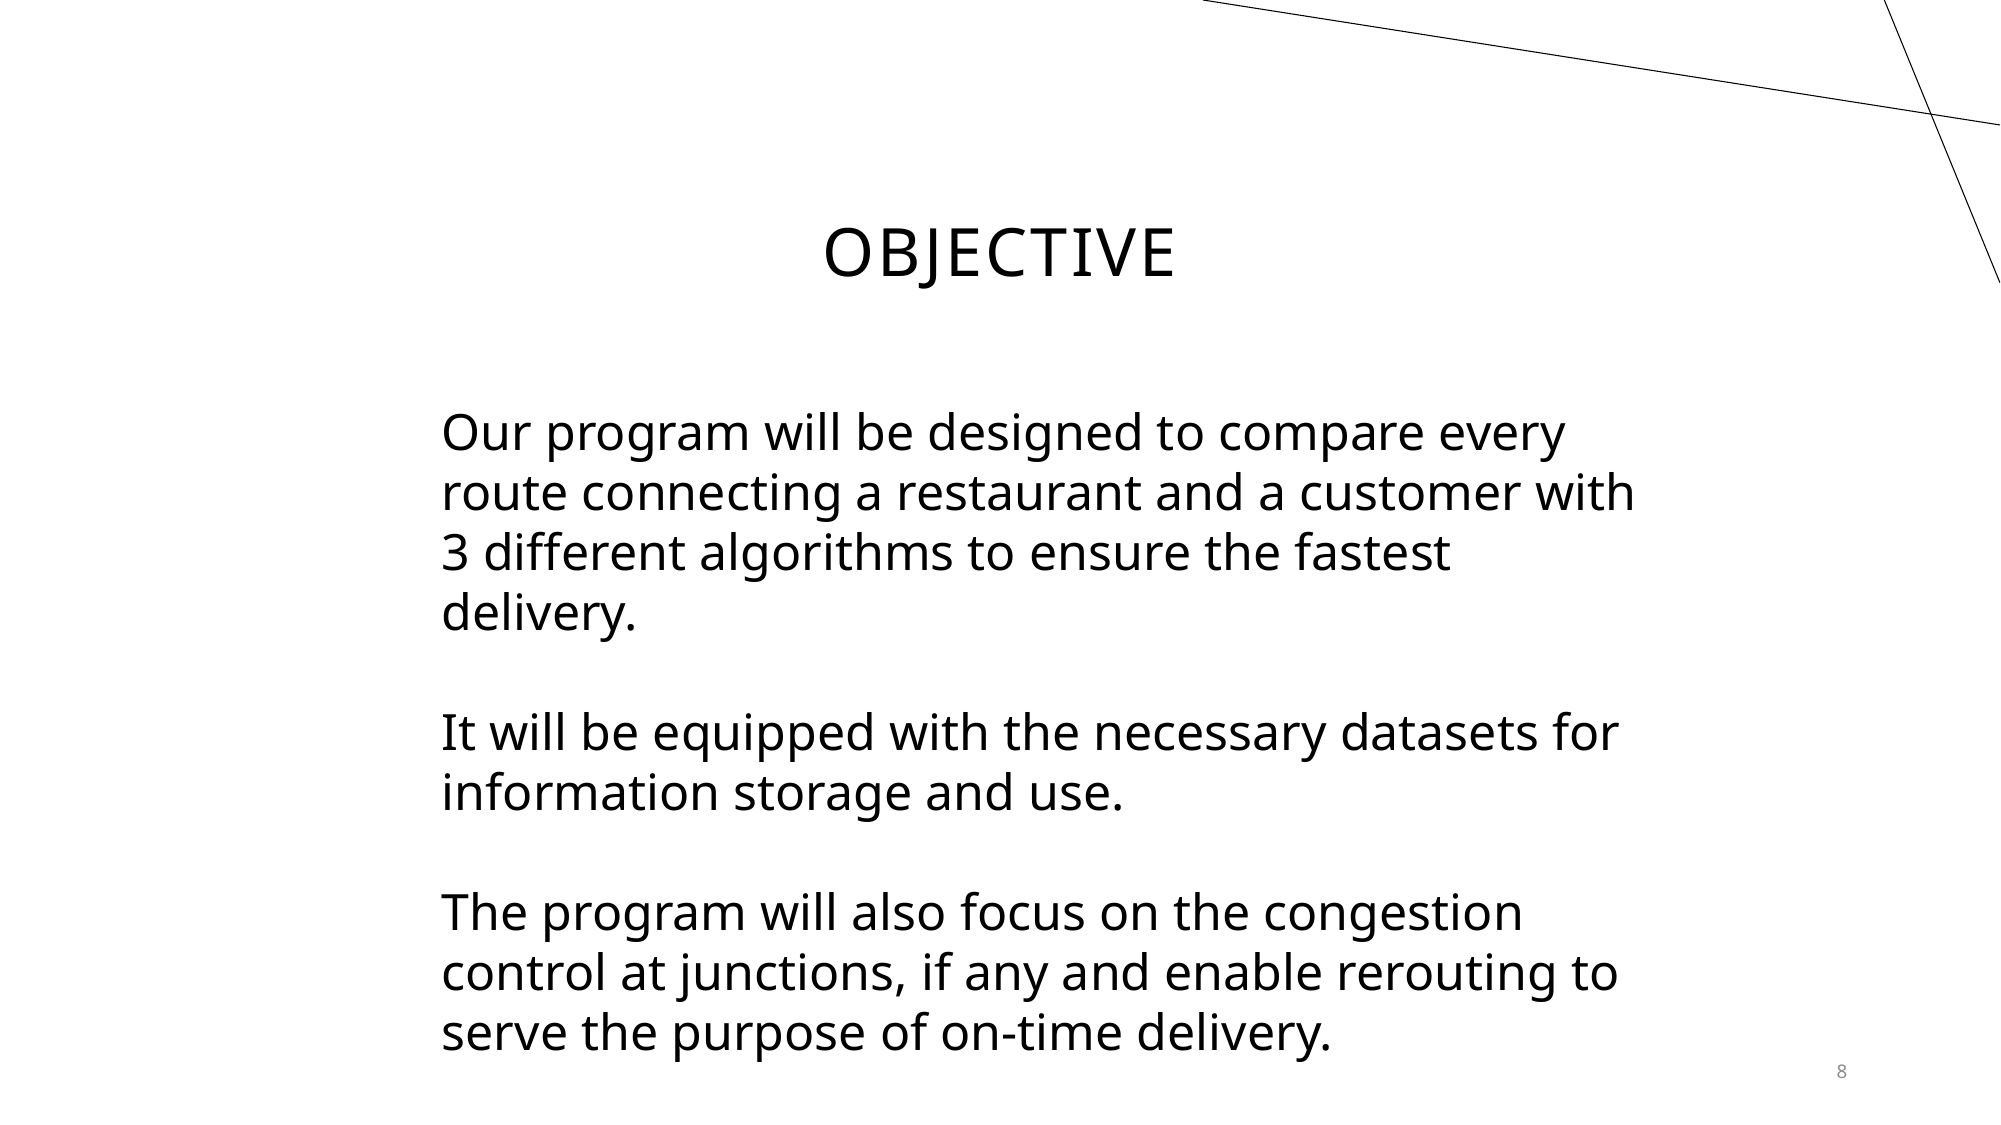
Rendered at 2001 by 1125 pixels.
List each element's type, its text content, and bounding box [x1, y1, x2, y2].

slide_number 8 [1412, 1042, 1863, 1103]
title objective [309, 146, 1691, 364]
text_box Our program will be designed to compare every route connecting a restaurant and a customer with 3 different algorithms to ensure the fastest delivery. It will be equipped with the necessary datasets for information storage and use. The program will also focus on the congestion control at junctions, if any and enable rerouting to serve the purpose of on-time delivery. [426, 392, 1669, 1068]
